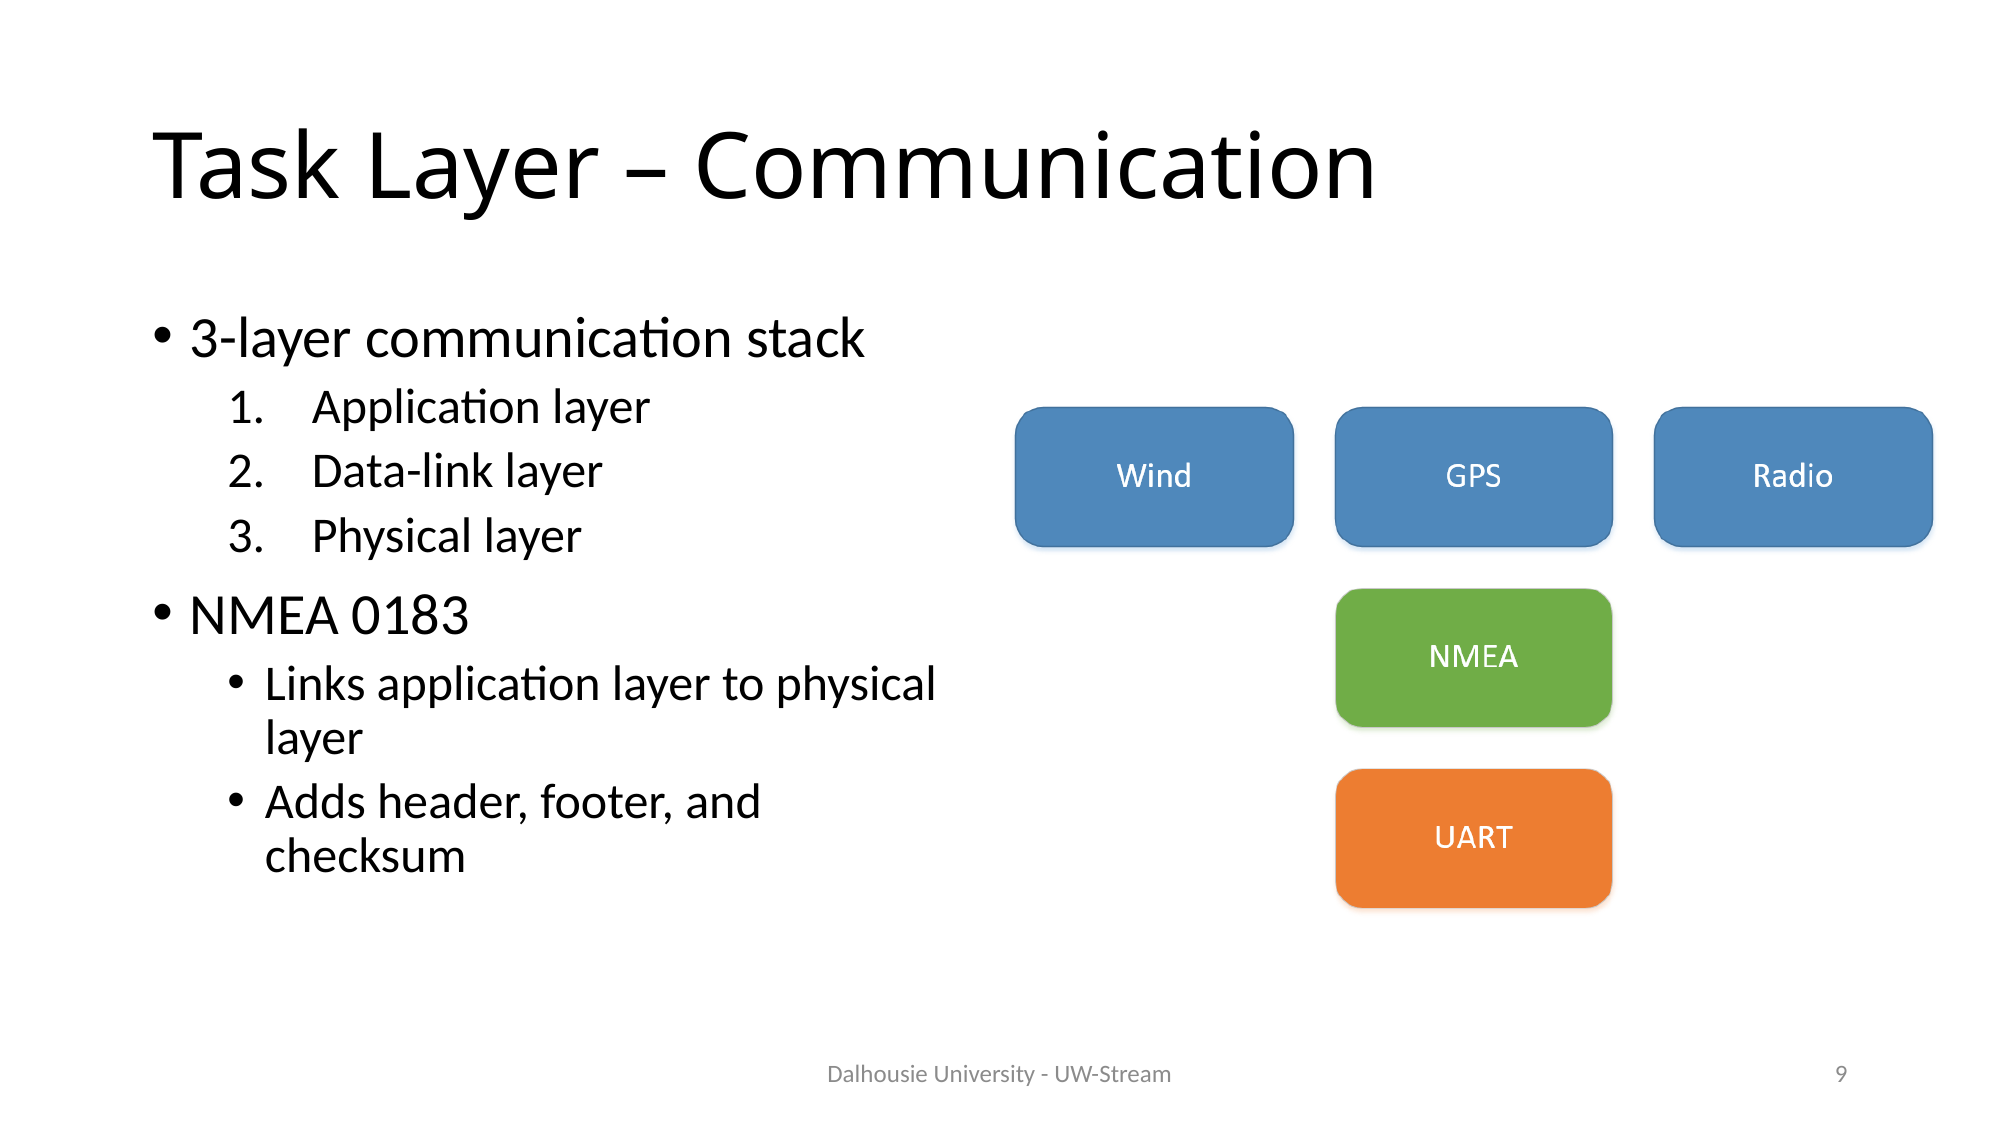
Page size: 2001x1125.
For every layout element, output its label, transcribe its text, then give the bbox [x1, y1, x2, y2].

footer Dalhousie University - UW-Stream [662, 1042, 1338, 1103]
picture [999, 399, 1948, 921]
title Task Layer – Communication [137, 59, 1863, 278]
slide_number 9 [1412, 1042, 1863, 1103]
list 3-layer communication stack Application layer Data-link layer Physical layer NMEA 0183 Links application layer to physical layer Adds header, footer, and checksum [137, 299, 961, 1014]
